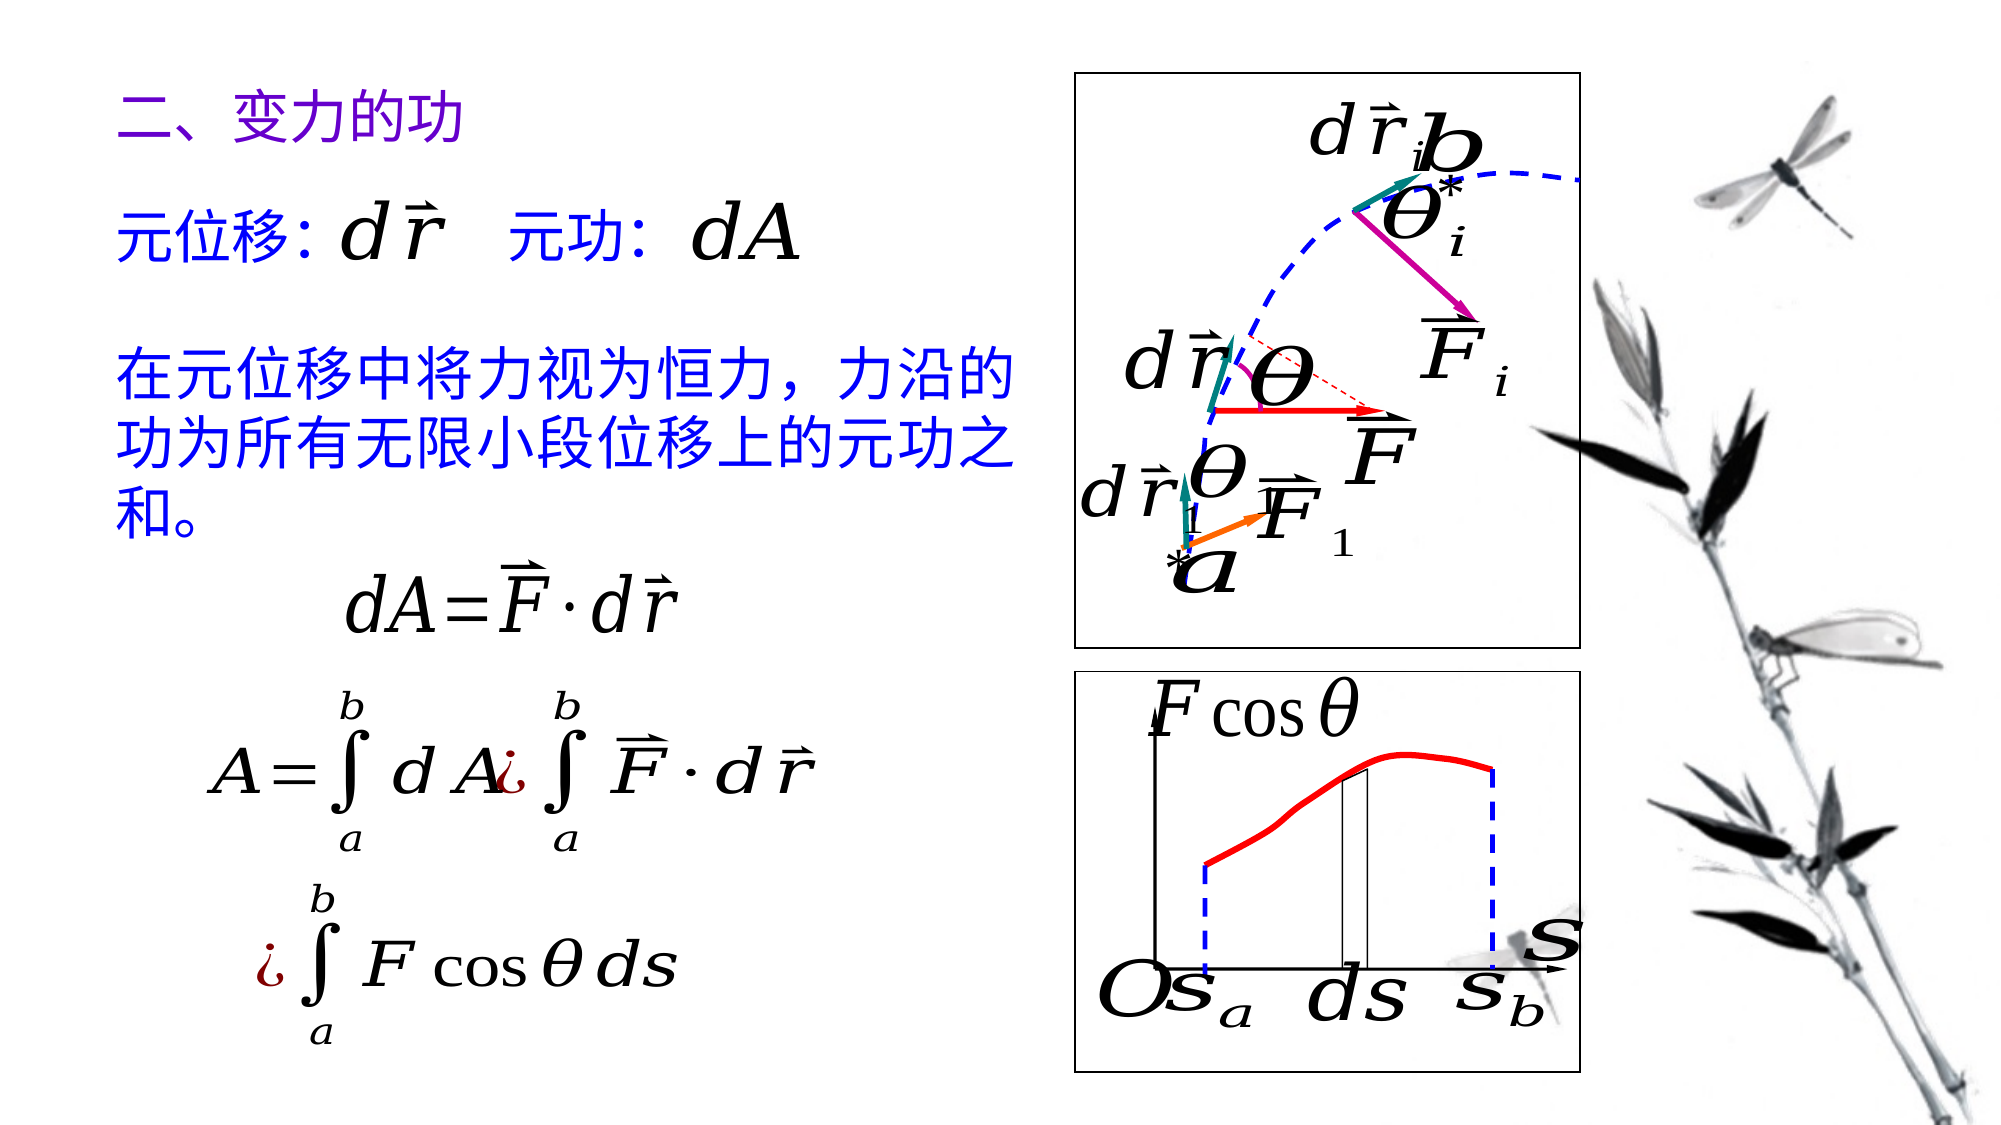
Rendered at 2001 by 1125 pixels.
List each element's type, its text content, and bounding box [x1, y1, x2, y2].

text_box 元功： [493, 192, 727, 277]
text_box 二、变力的功 [100, 73, 992, 158]
text_box 元位移： [100, 192, 420, 278]
picture [1376, 61, 2000, 1125]
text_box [1075, 668, 1588, 1072]
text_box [1074, 73, 1580, 649]
